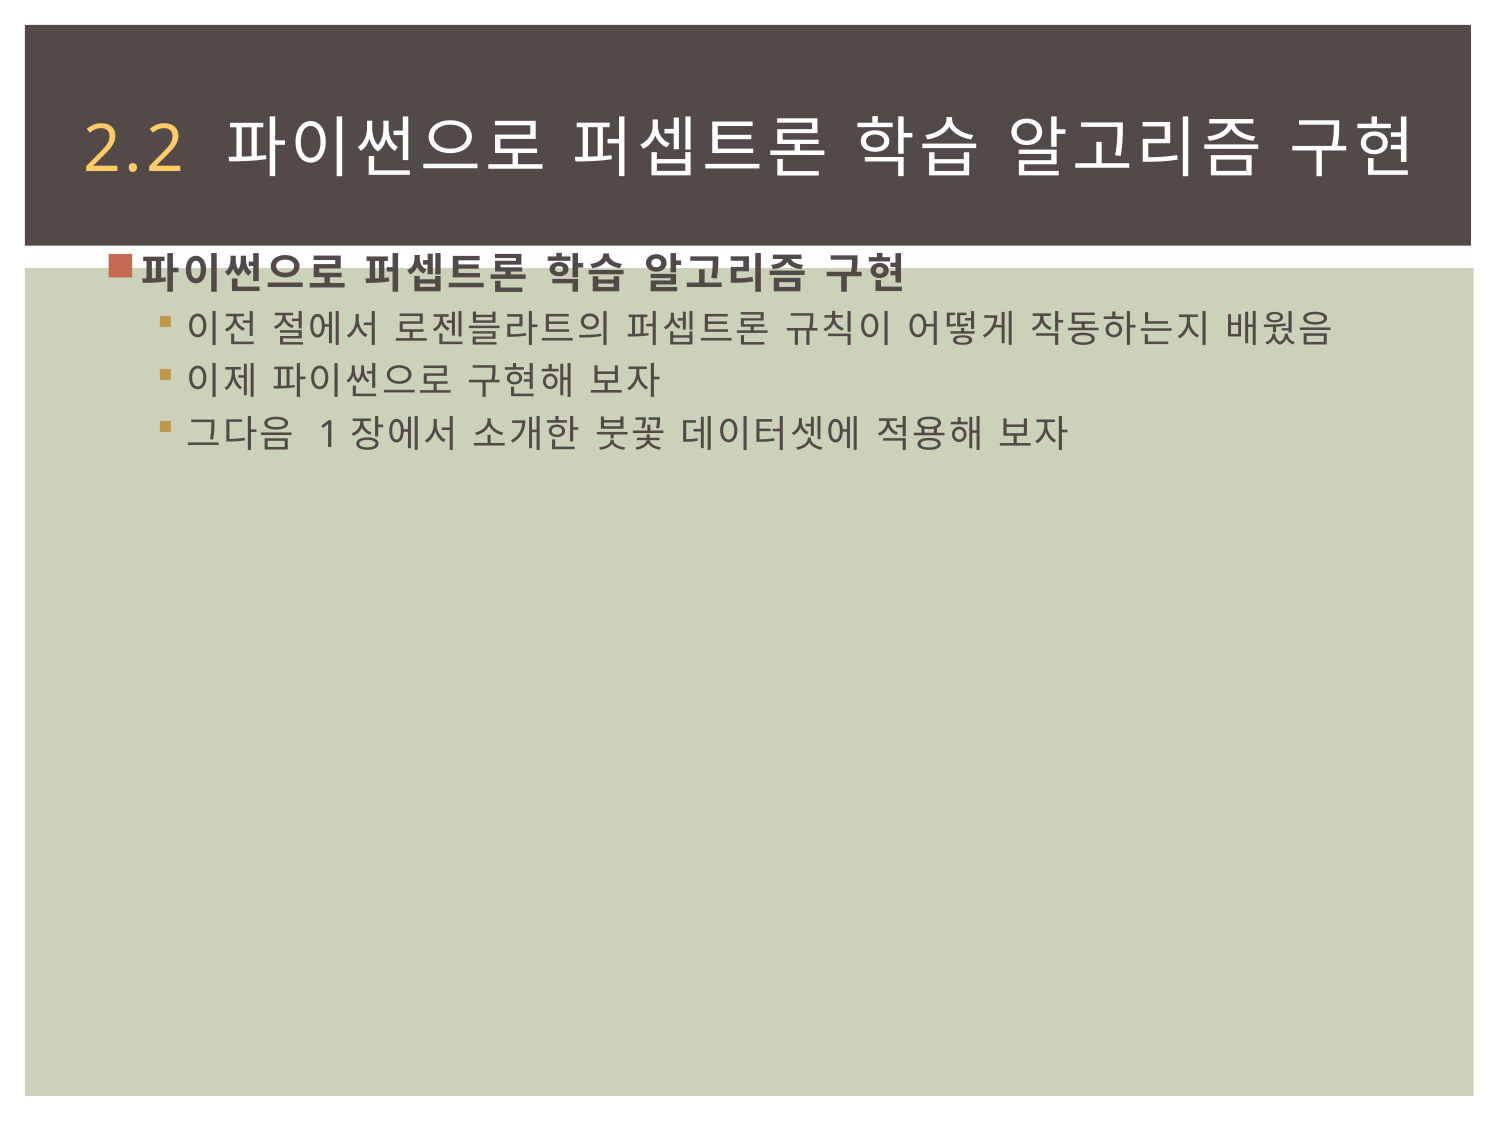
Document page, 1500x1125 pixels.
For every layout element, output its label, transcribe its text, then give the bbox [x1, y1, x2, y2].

list 파이썬으로 퍼셉트론 학습 알고리즘 구현 이전 절에서 로젠블라트의 퍼셉트론 규칙이 어떻게 작동하는지 배웠음 이제 파이썬으로 구현해 보자 그다음 1장에서 소개한 붓꽃 데이터셋에 적용해 보자 [81, 239, 1412, 1054]
title 2.2 파이썬으로 퍼셉트론 학습 알고리즘 구현 [62, 58, 1438, 232]
